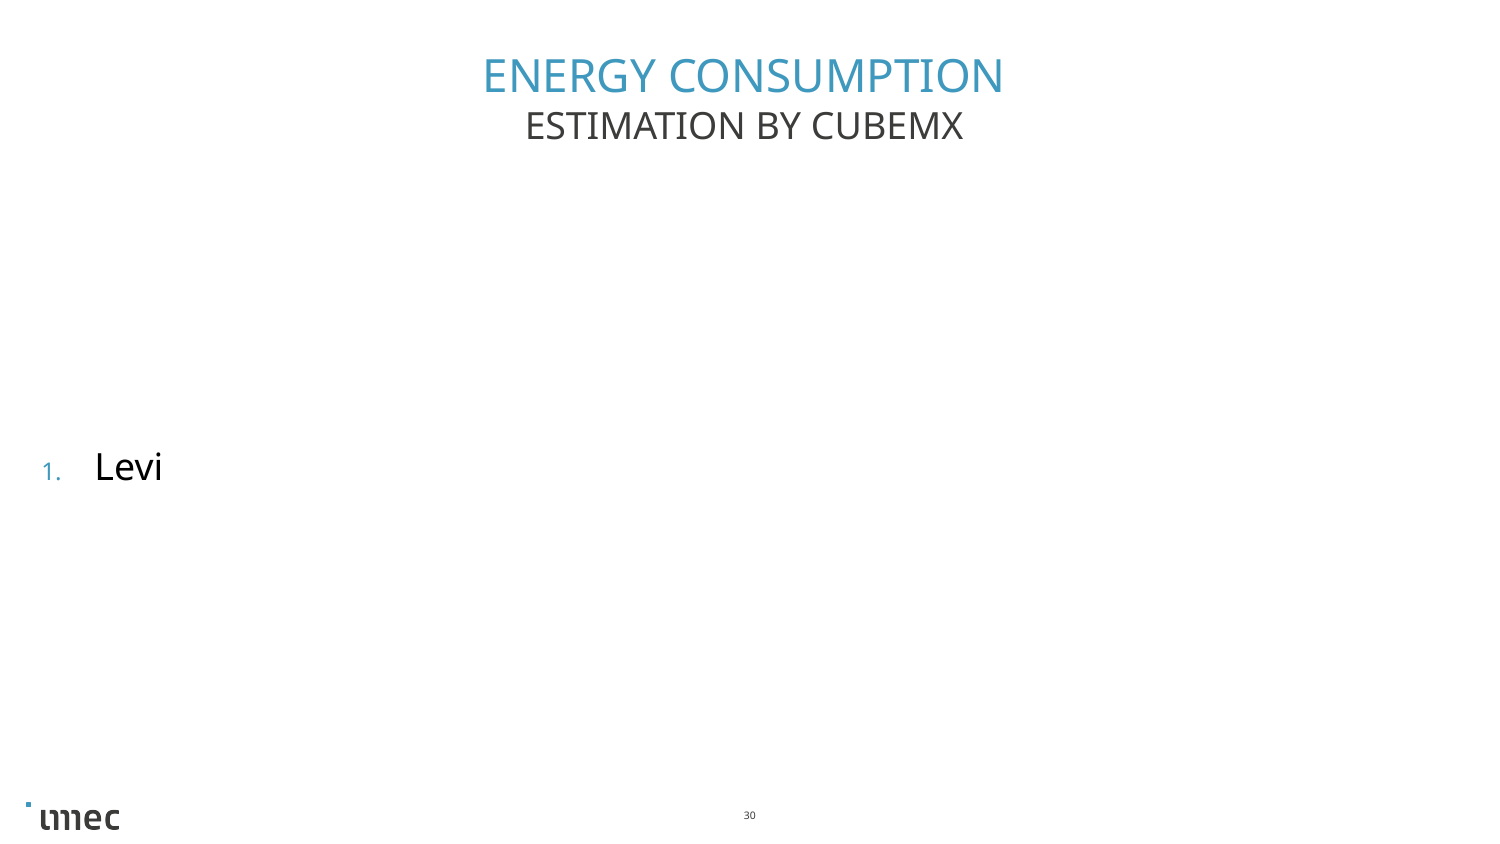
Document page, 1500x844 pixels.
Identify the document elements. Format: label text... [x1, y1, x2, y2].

list Estimation by CubeMX [26, 94, 1463, 156]
list Levi [26, 175, 1463, 756]
picture [26, 802, 119, 830]
title Energy consumption [26, 38, 1463, 94]
slide_number 30 [679, 802, 821, 831]
